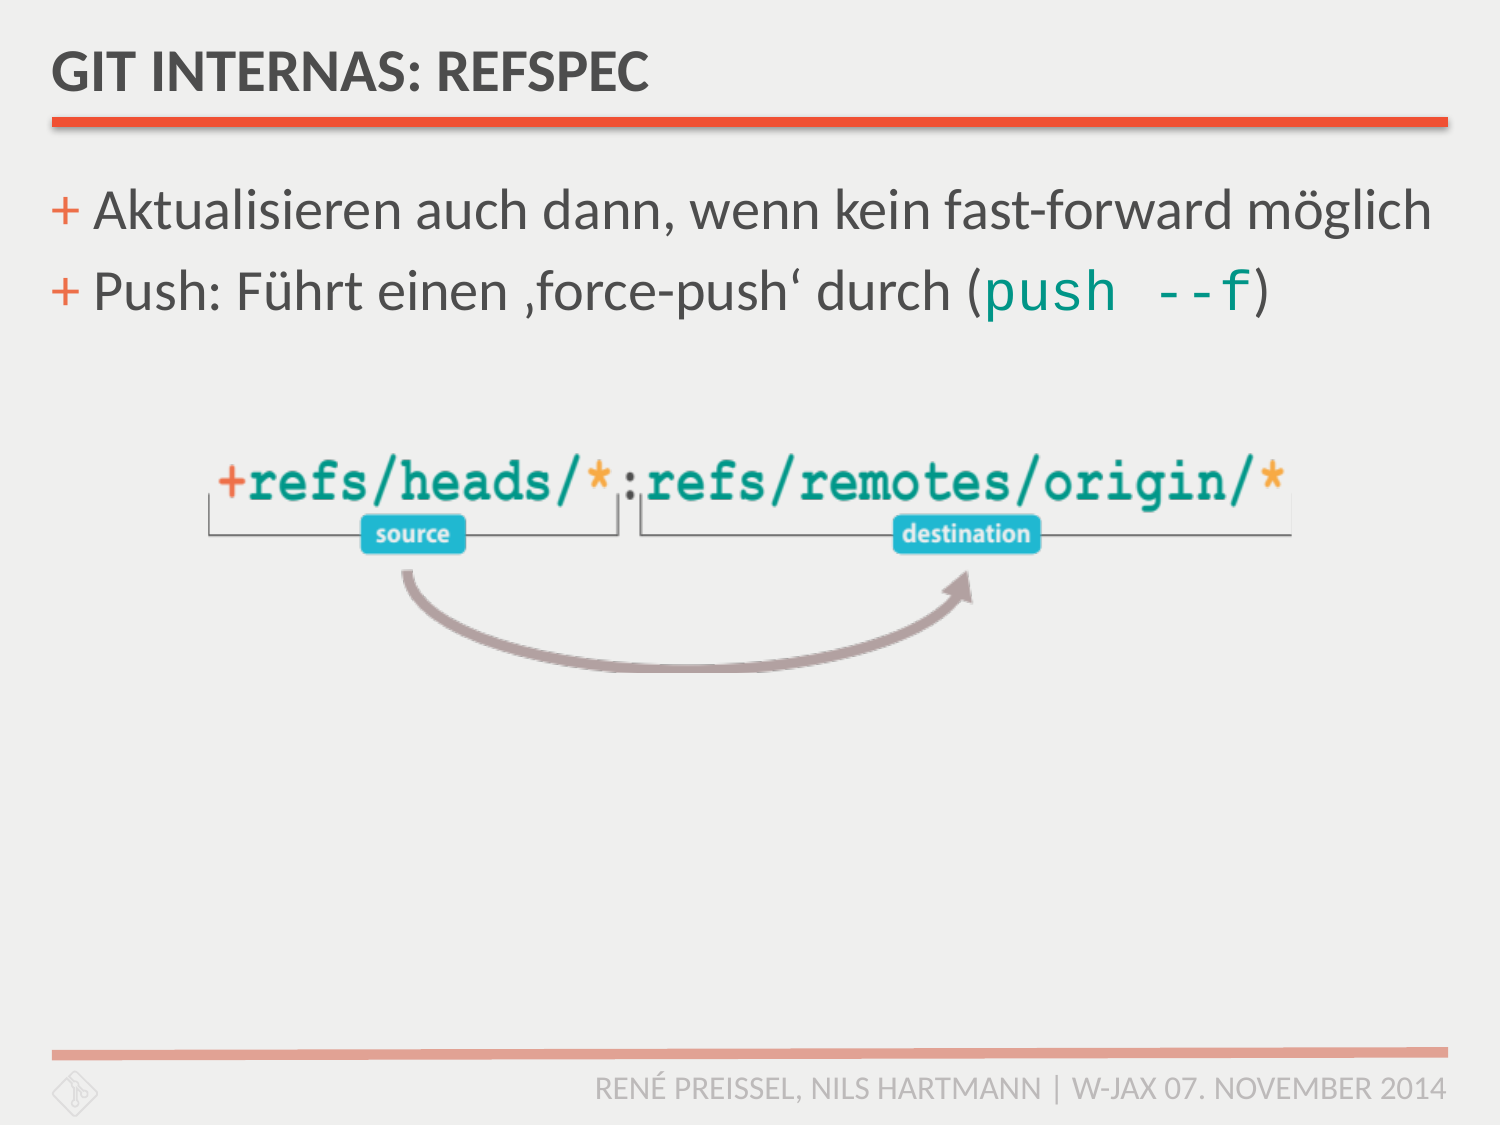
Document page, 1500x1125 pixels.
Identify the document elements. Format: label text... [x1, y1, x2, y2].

picture [208, 449, 1292, 674]
list + Aktualisieren auch dann, wenn kein fast-forward möglich + Push: Führt einen ‚force-push‘ durch (push --f) [51, 170, 1449, 1005]
title GIT INTERNAS: REFSPEC [51, 30, 1449, 104]
